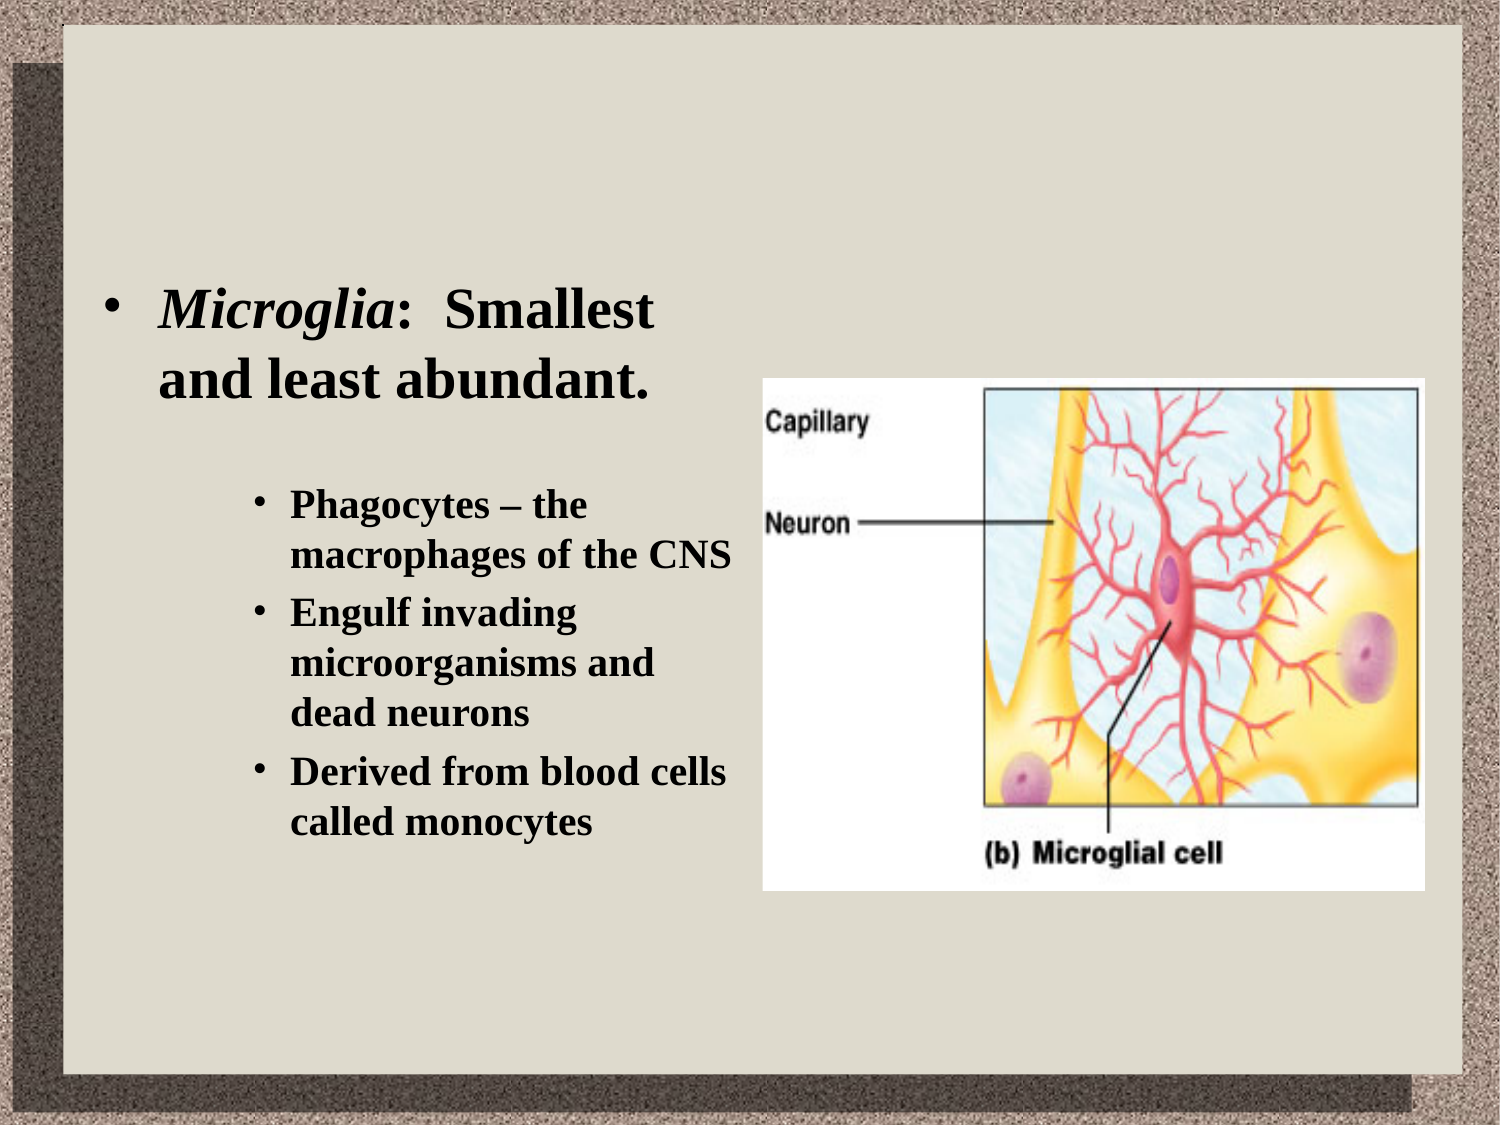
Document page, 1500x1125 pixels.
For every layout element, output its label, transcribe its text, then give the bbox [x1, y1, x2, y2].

list Microglia: Smallest and least abundant. Phagocytes – the macrophages of the CNS Engulf invading microorganisms and dead neurons Derived from blood cells called monocytes [87, 262, 750, 963]
picture [0, 0, 1500, 1125]
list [762, 377, 1426, 891]
